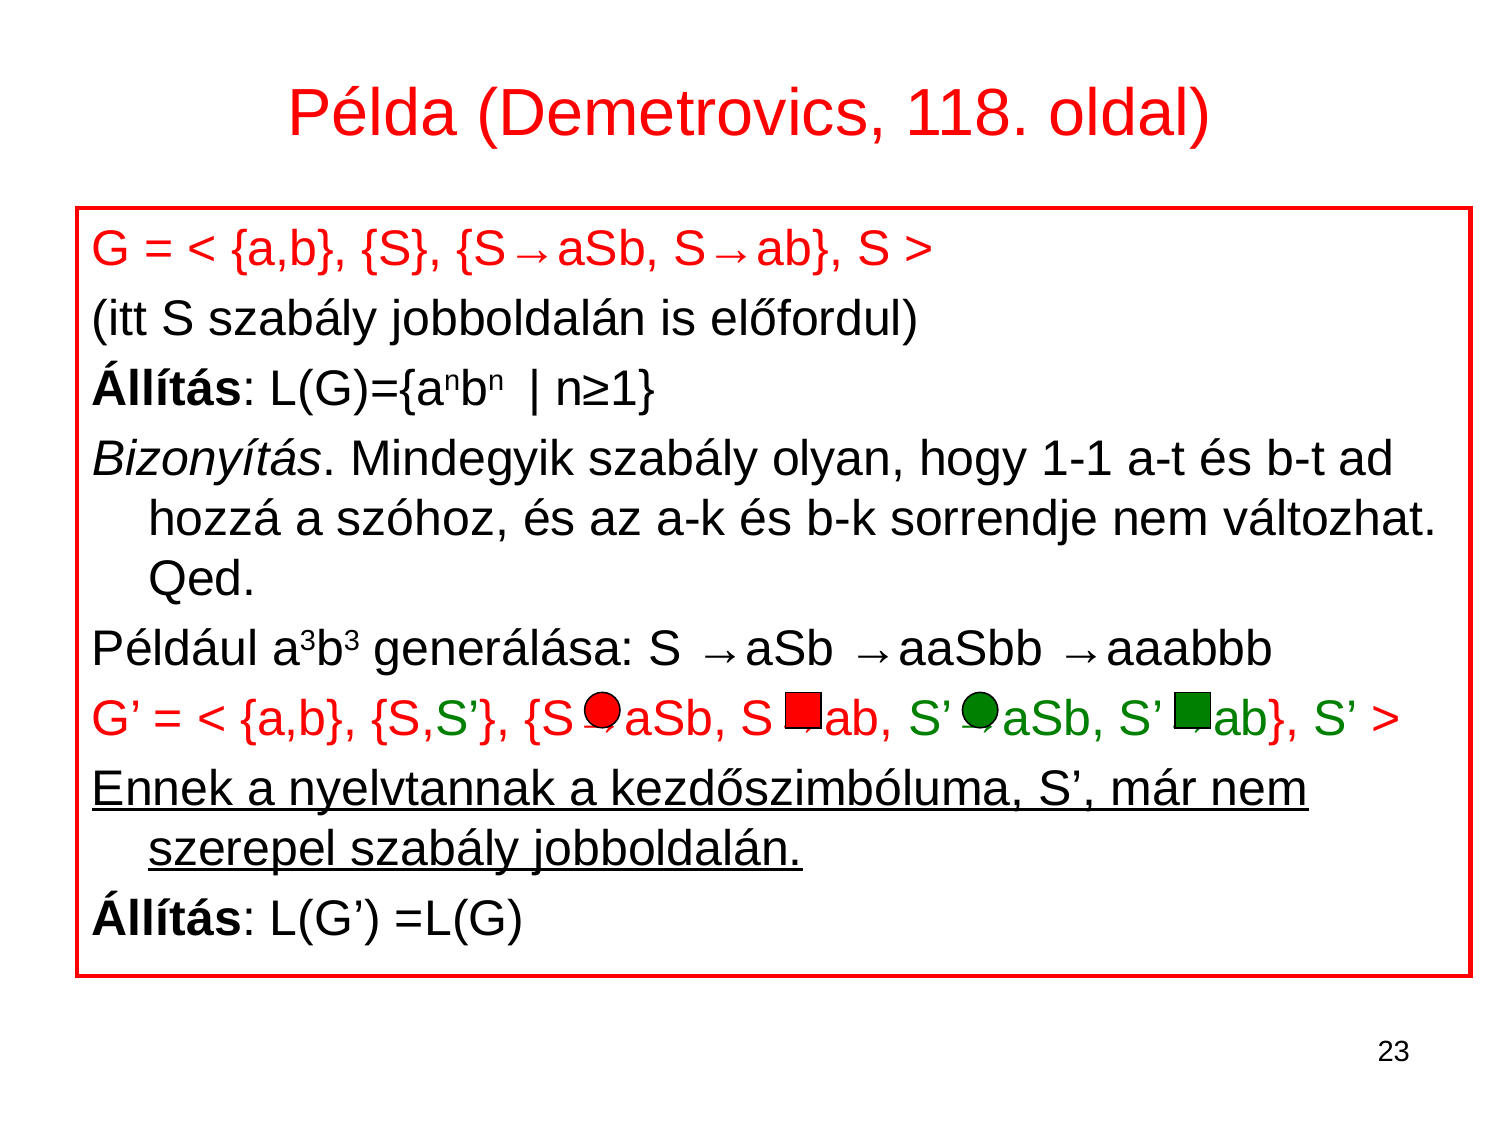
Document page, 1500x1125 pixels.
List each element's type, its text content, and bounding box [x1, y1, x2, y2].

text_box [962, 692, 998, 728]
slide_number 23 [1074, 1024, 1426, 1103]
text_box [584, 692, 621, 728]
title Példa (Demetrovics, 118. oldal) [75, 45, 1425, 173]
text_box [1175, 692, 1211, 728]
list G = < {a,b}, {S}, {S→aSb, S→ab}, S > (itt S szabály jobboldalán is előfordul) Állítás: L(G)={anbn | n≥1} Bizonyítás. Mindegyik szabály olyan, hogy 1-1 a-t és b-t ad hozzá a szóhoz, és az a-k és b-k sorrendje nem változhat. Qed. Például a3b3 generálása: S →aSb →aaSbb →aaabbb G’ = < {a,b}, {S,S’}, {S→aSb, S→ab, S’→aSb, S’→ab}, S’ > Ennek a nyelvtannak a kezdőszimbóluma, S’, már nem szerepel szabály jobboldalán. Állítás: L(G’) =L(G) [76, 208, 1471, 976]
text_box [785, 692, 821, 728]
